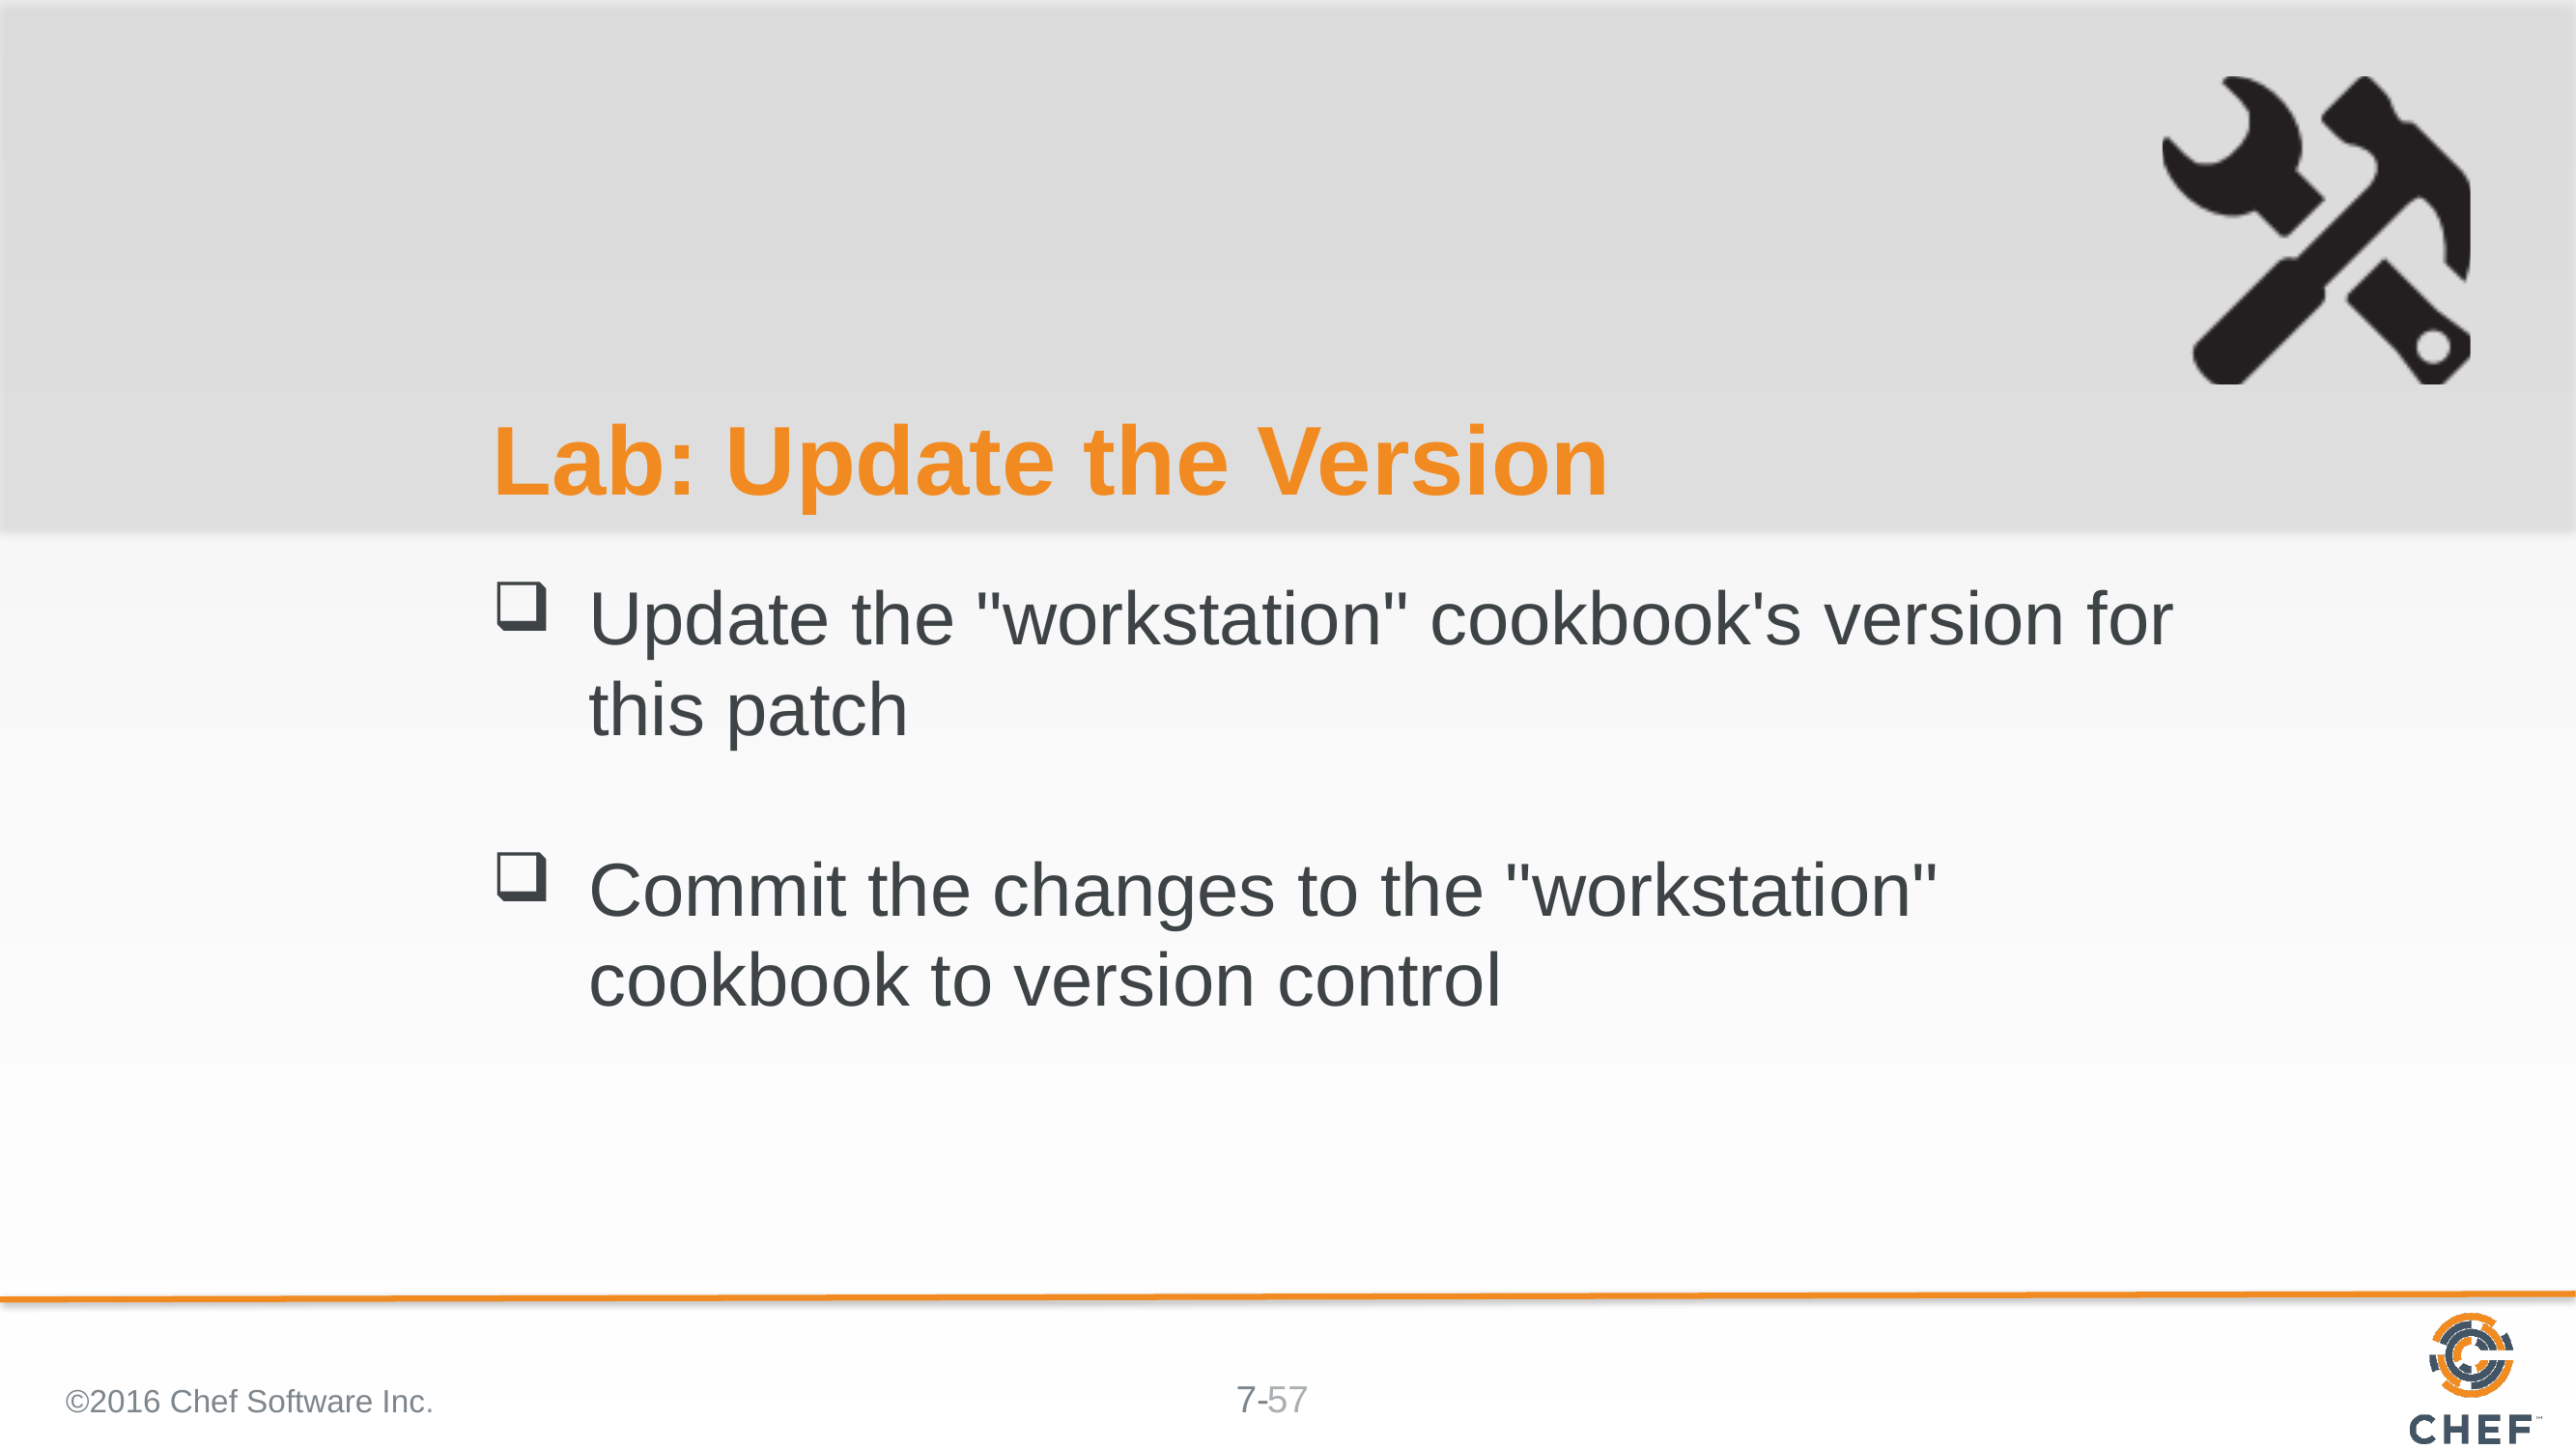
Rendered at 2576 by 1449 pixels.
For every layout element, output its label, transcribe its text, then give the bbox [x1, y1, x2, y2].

subtitle Update the "workstation" cookbook's version for this patch Commit the changes to the "workstation" cookbook to version control [477, 555, 2217, 1087]
slide_number 57 [998, 1359, 1578, 1437]
footer ©2016 Chef Software Inc. [51, 1359, 952, 1440]
title Lab: Update the Version [477, 395, 2217, 531]
picture [2399, 1297, 2550, 1449]
